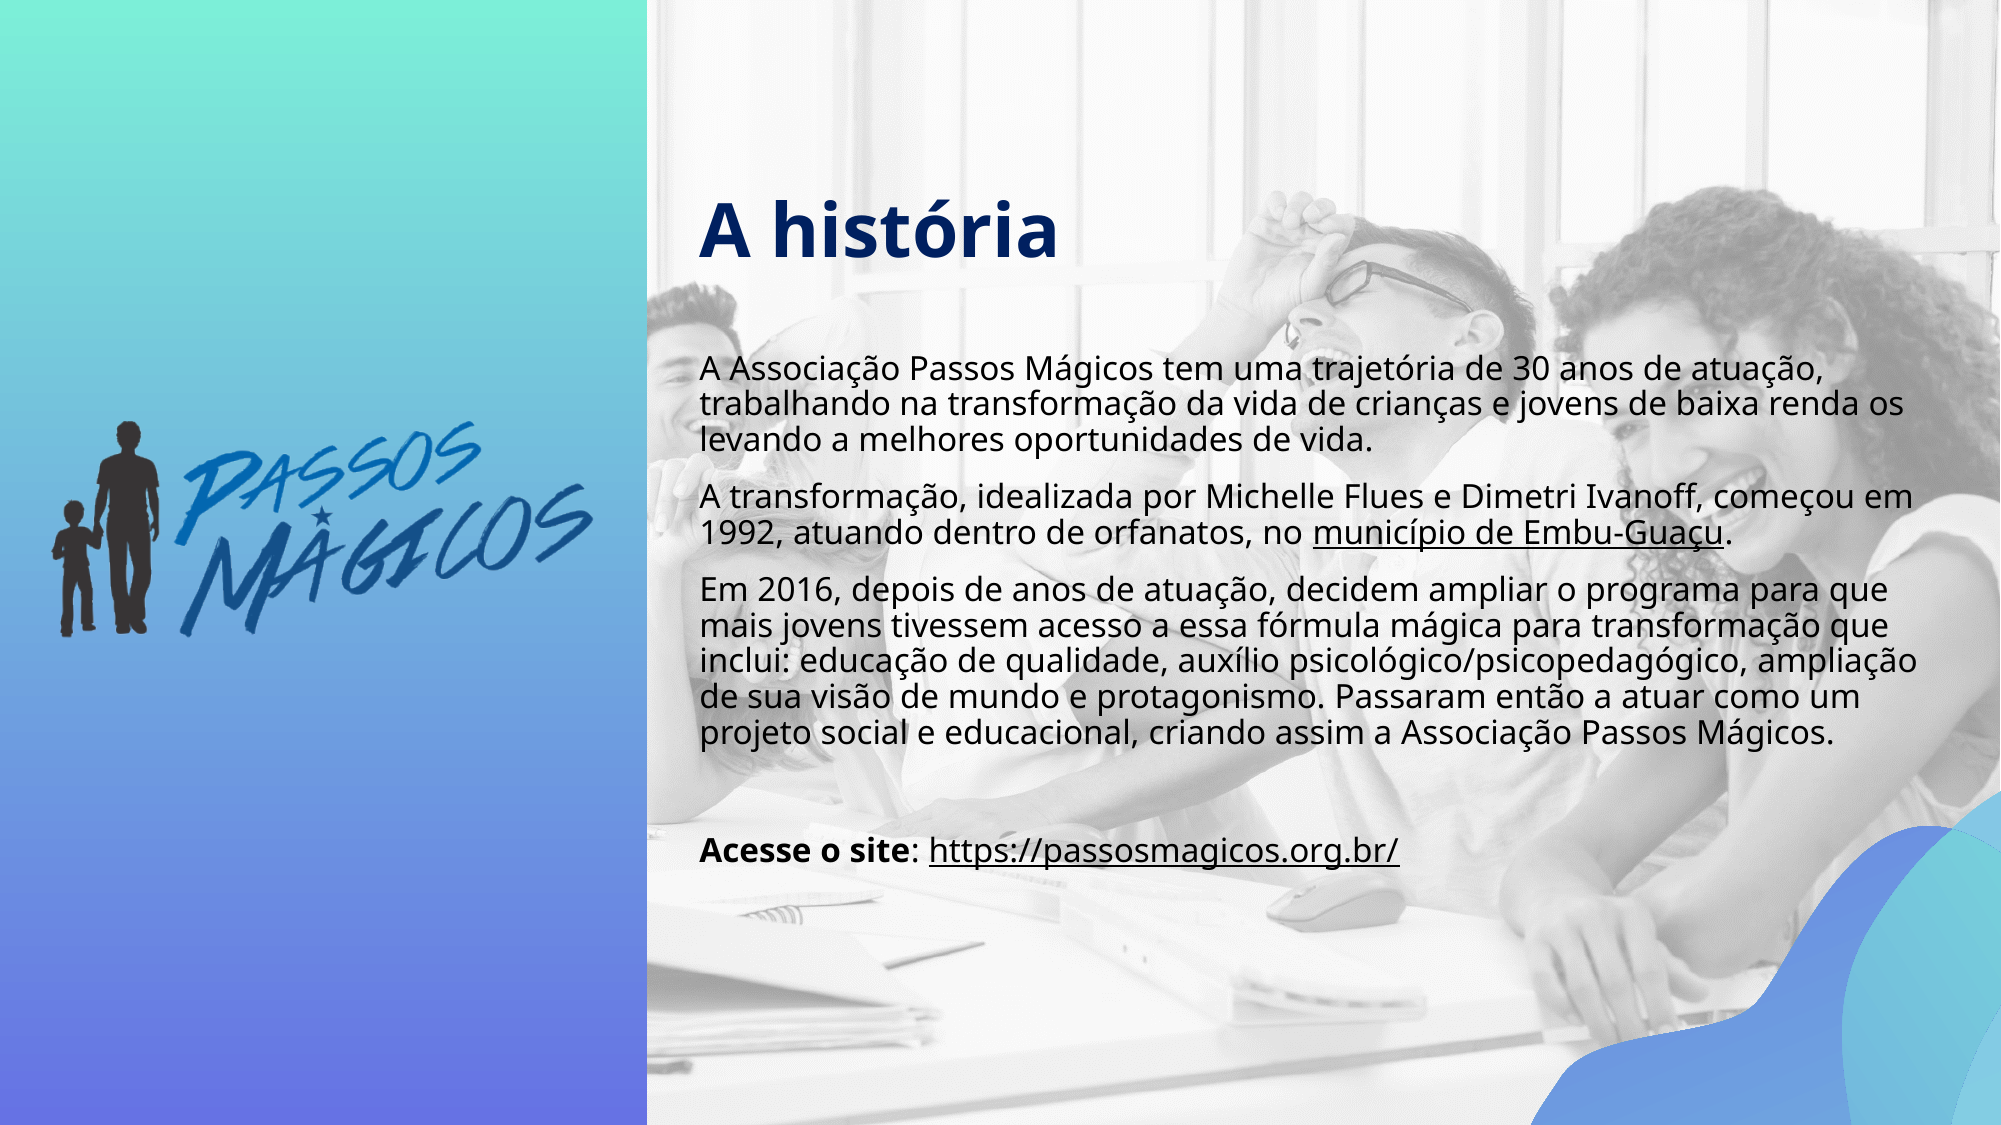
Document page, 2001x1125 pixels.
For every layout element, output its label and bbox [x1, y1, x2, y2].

picture [0, 0, 2000, 1125]
text_box [1480, 758, 2000, 1125]
